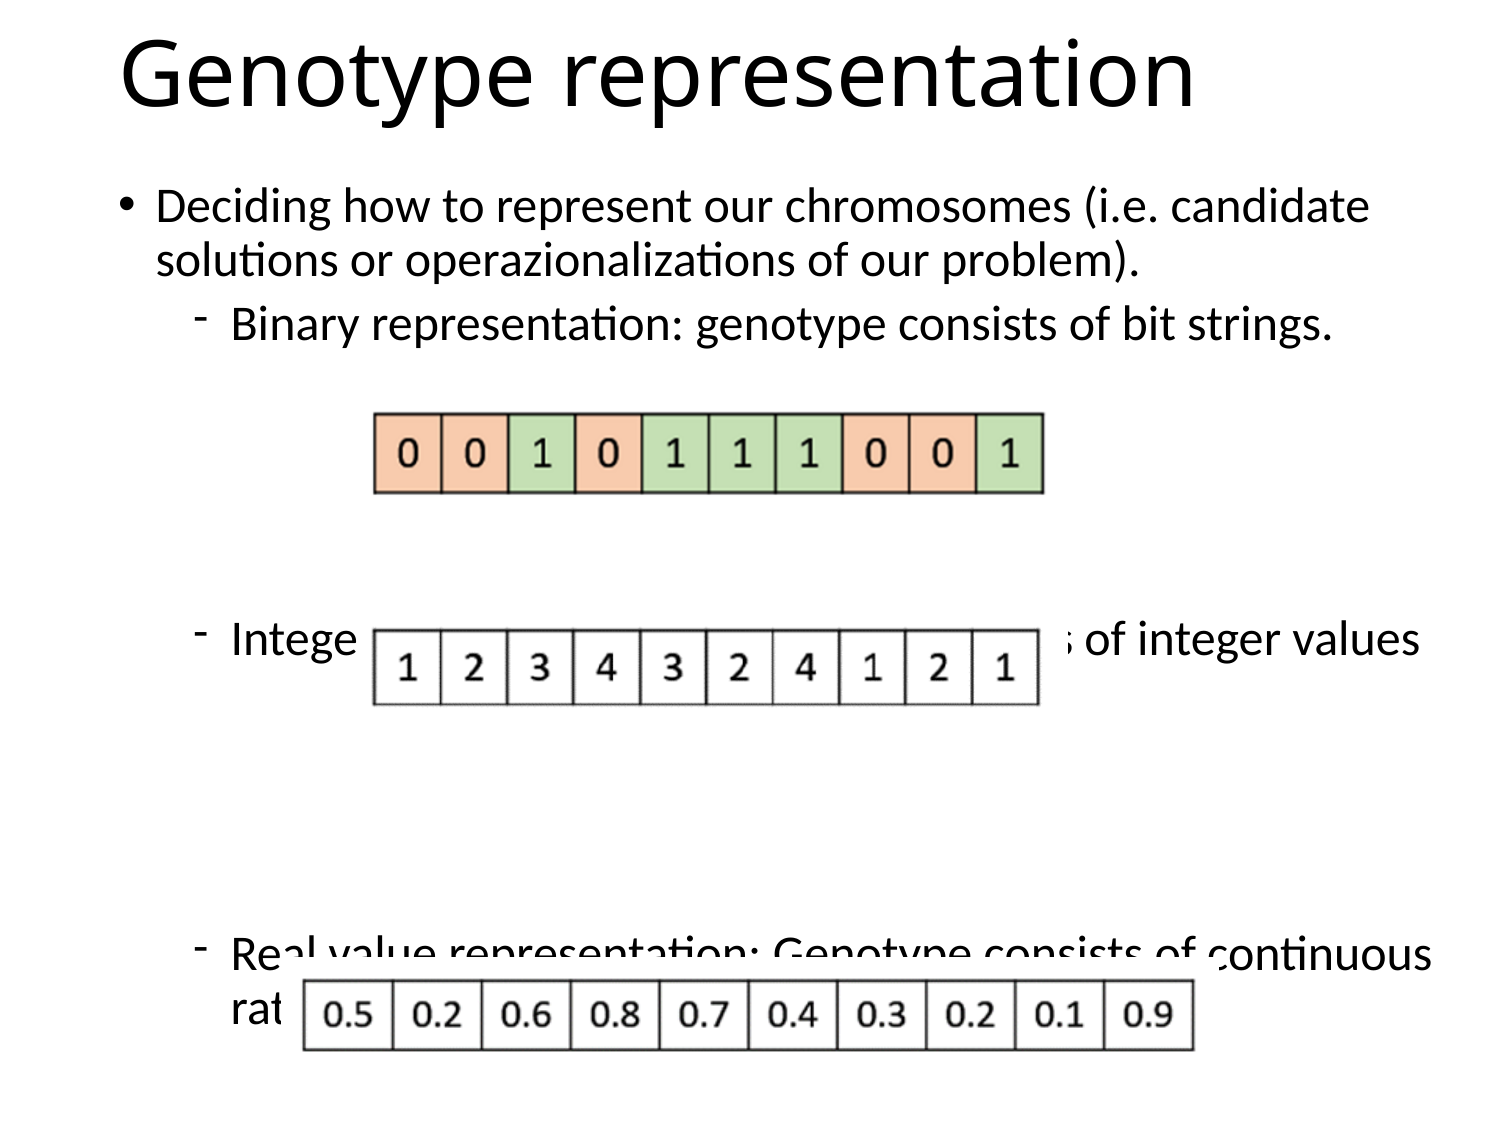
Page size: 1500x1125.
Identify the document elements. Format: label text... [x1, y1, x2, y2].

list Deciding how to represent our chromosomes (i.e. candidate solutions or operazionalizations of our problem). Binary representation: genotype consists of bit strings. Integer representation: genotype consists of integer values Real value representation: Genotype consists of continuous rather than discrete variables [103, 171, 1478, 1014]
picture [361, 616, 1068, 716]
picture [353, 391, 1068, 507]
title Genotype representation [103, 13, 1397, 141]
picture [281, 957, 1219, 1069]
